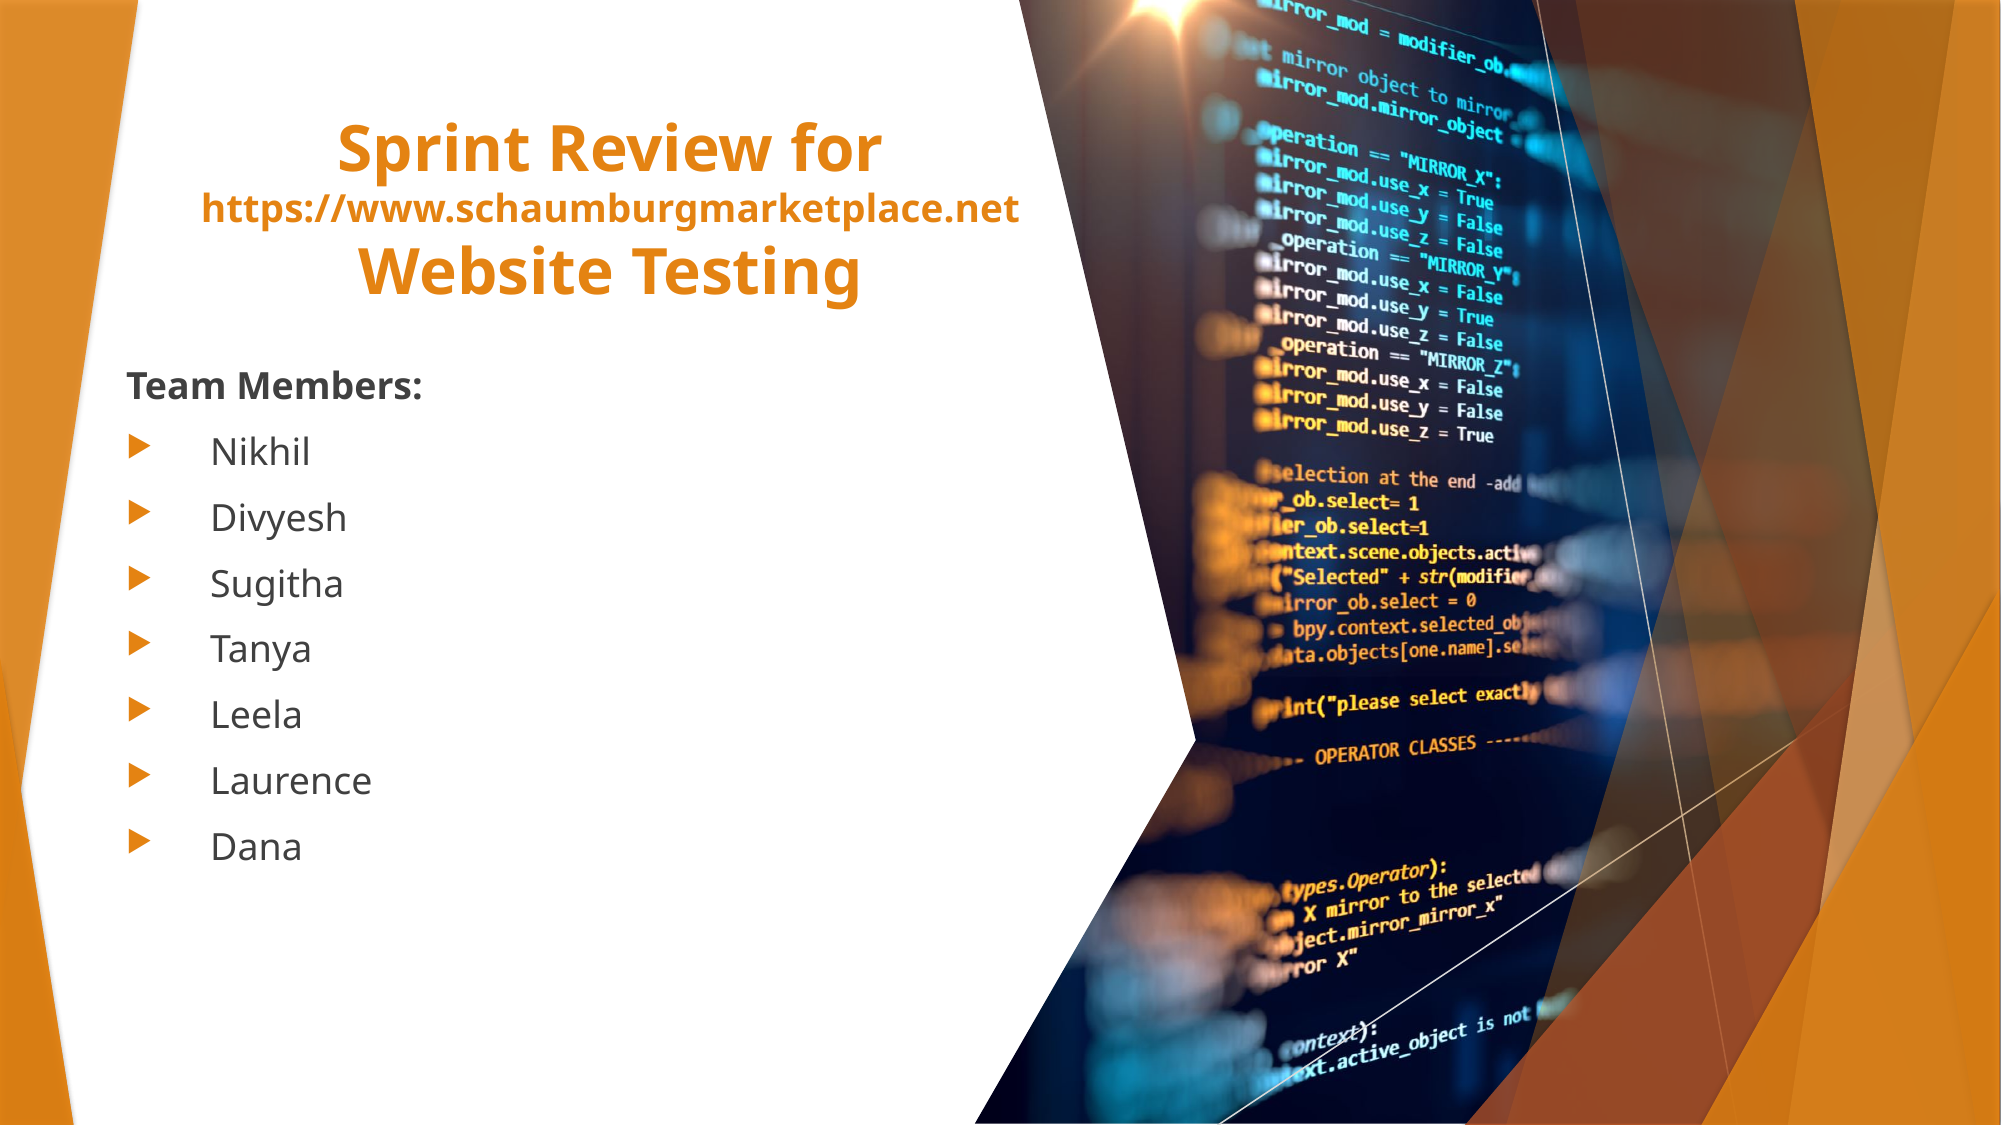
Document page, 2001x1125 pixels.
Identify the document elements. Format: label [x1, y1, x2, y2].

text_box [1217, 603, 2000, 1125]
text_box [0, 0, 1536, 1125]
text_box [1738, 0, 2000, 603]
text_box [1536, 0, 1738, 603]
